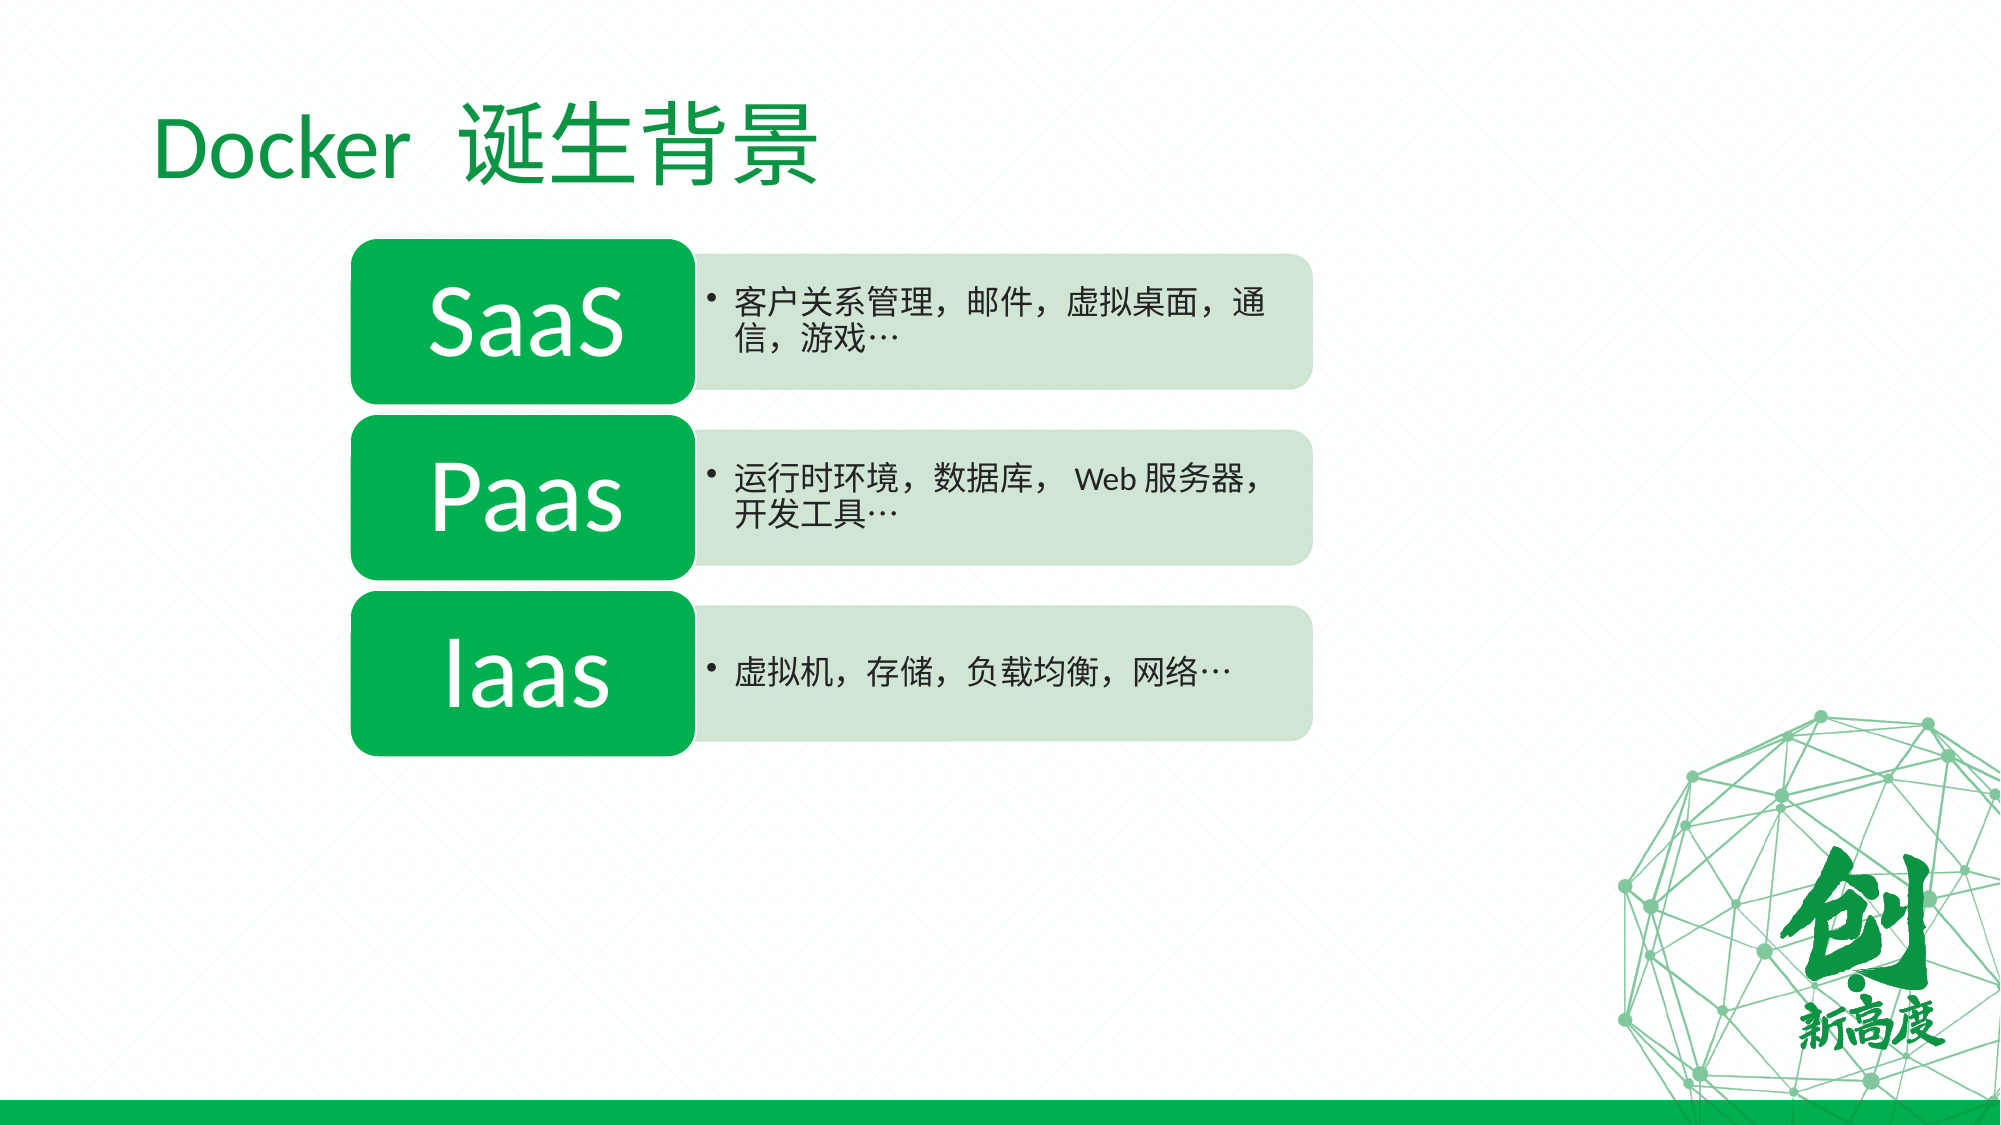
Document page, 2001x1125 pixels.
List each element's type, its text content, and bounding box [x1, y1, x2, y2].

picture [1618, 710, 2001, 1125]
title Docker 诞生背景 [137, 59, 1863, 238]
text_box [349, 237, 1312, 758]
